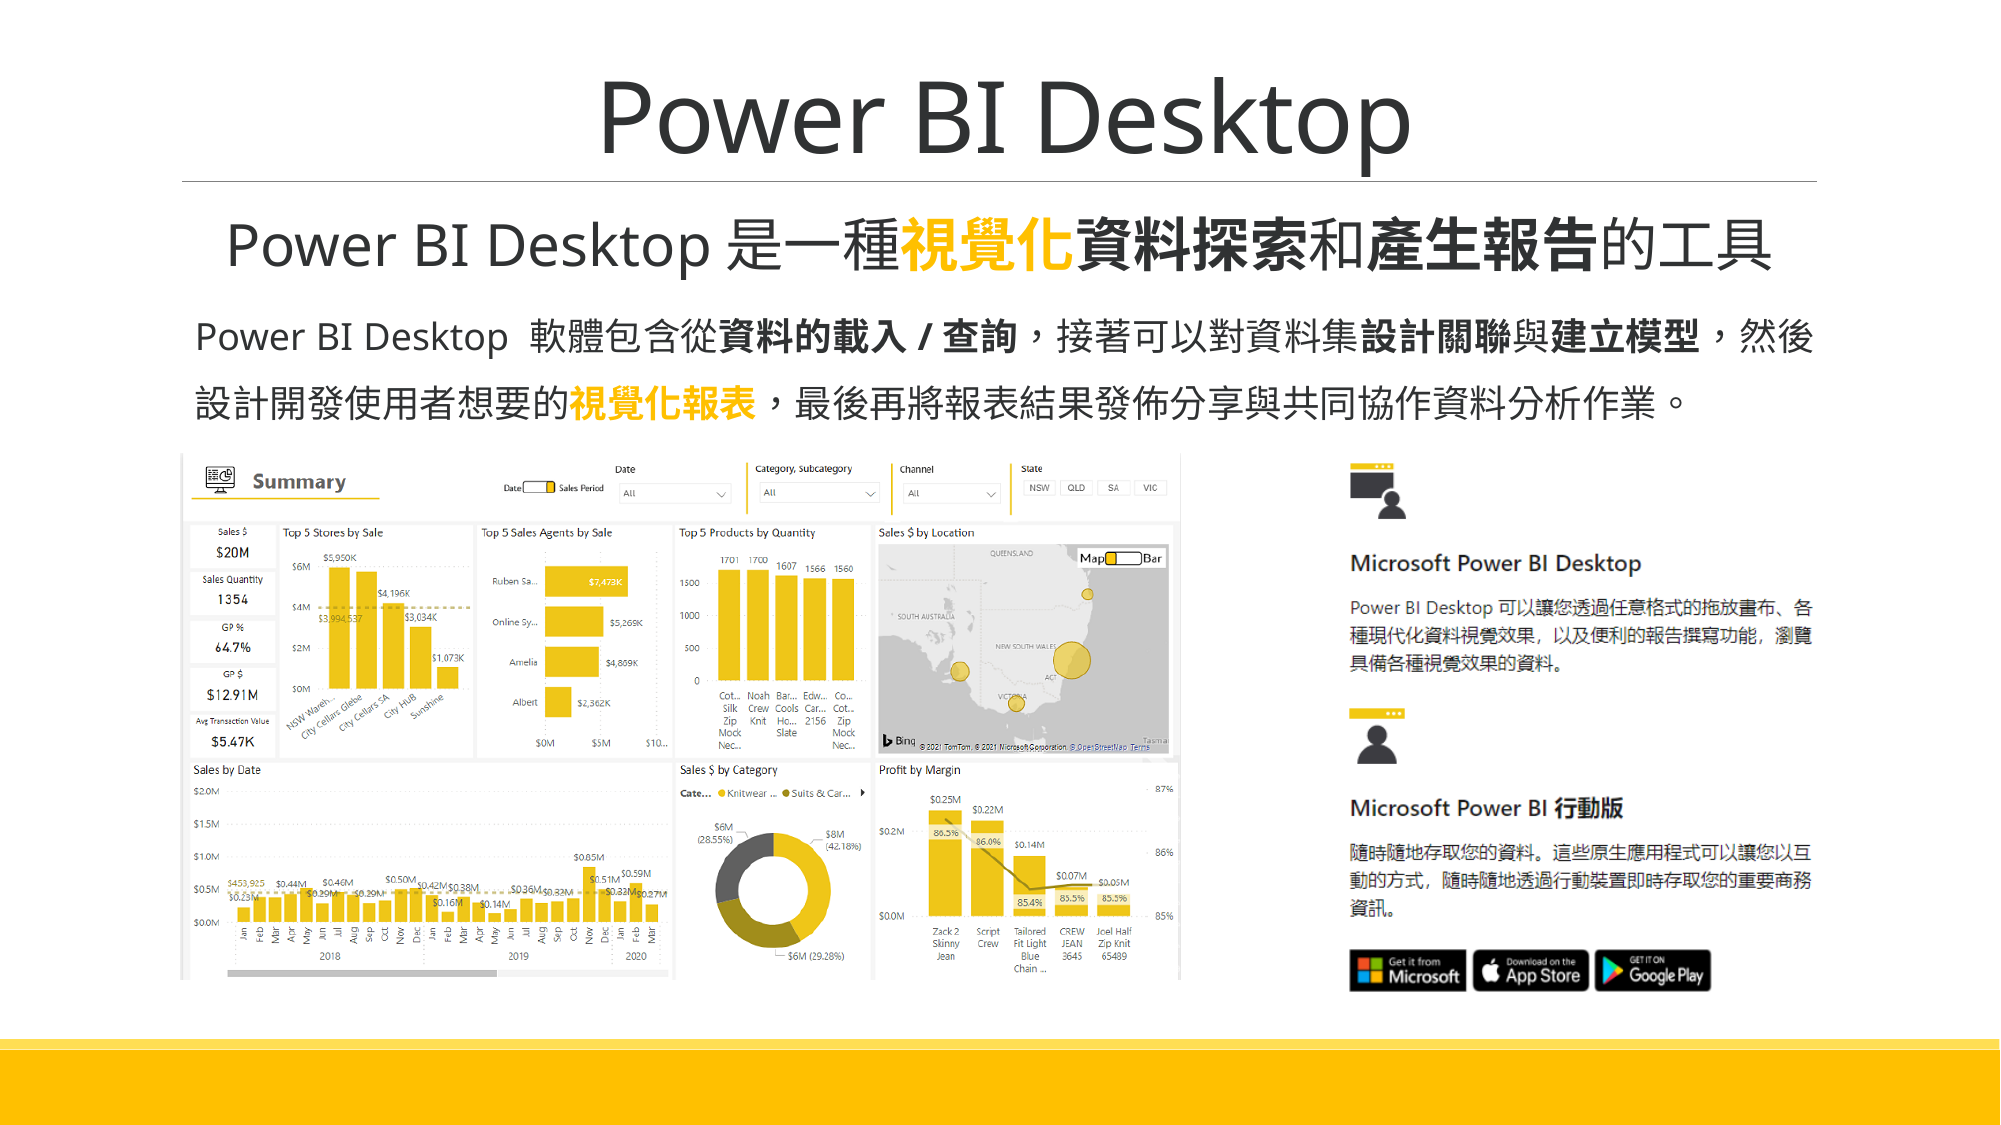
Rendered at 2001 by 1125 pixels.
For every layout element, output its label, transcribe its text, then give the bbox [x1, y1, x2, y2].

title Power BI Desktop [180, 47, 1830, 182]
text_box Power BI Desktop是一種視覺化資料探索和產生報告的工具 [174, 201, 1825, 286]
picture [179, 453, 1182, 981]
picture [1338, 453, 1826, 1015]
text_box Power BI Desktop 軟體包含從資料的載入/查詢，接著可以對資料集設計關聯與建立模型，然後設計開發使用者想要的視覺化報表，最後再將報表結果發佈分享與共同協作資料分析作業。 [179, 282, 1830, 433]
